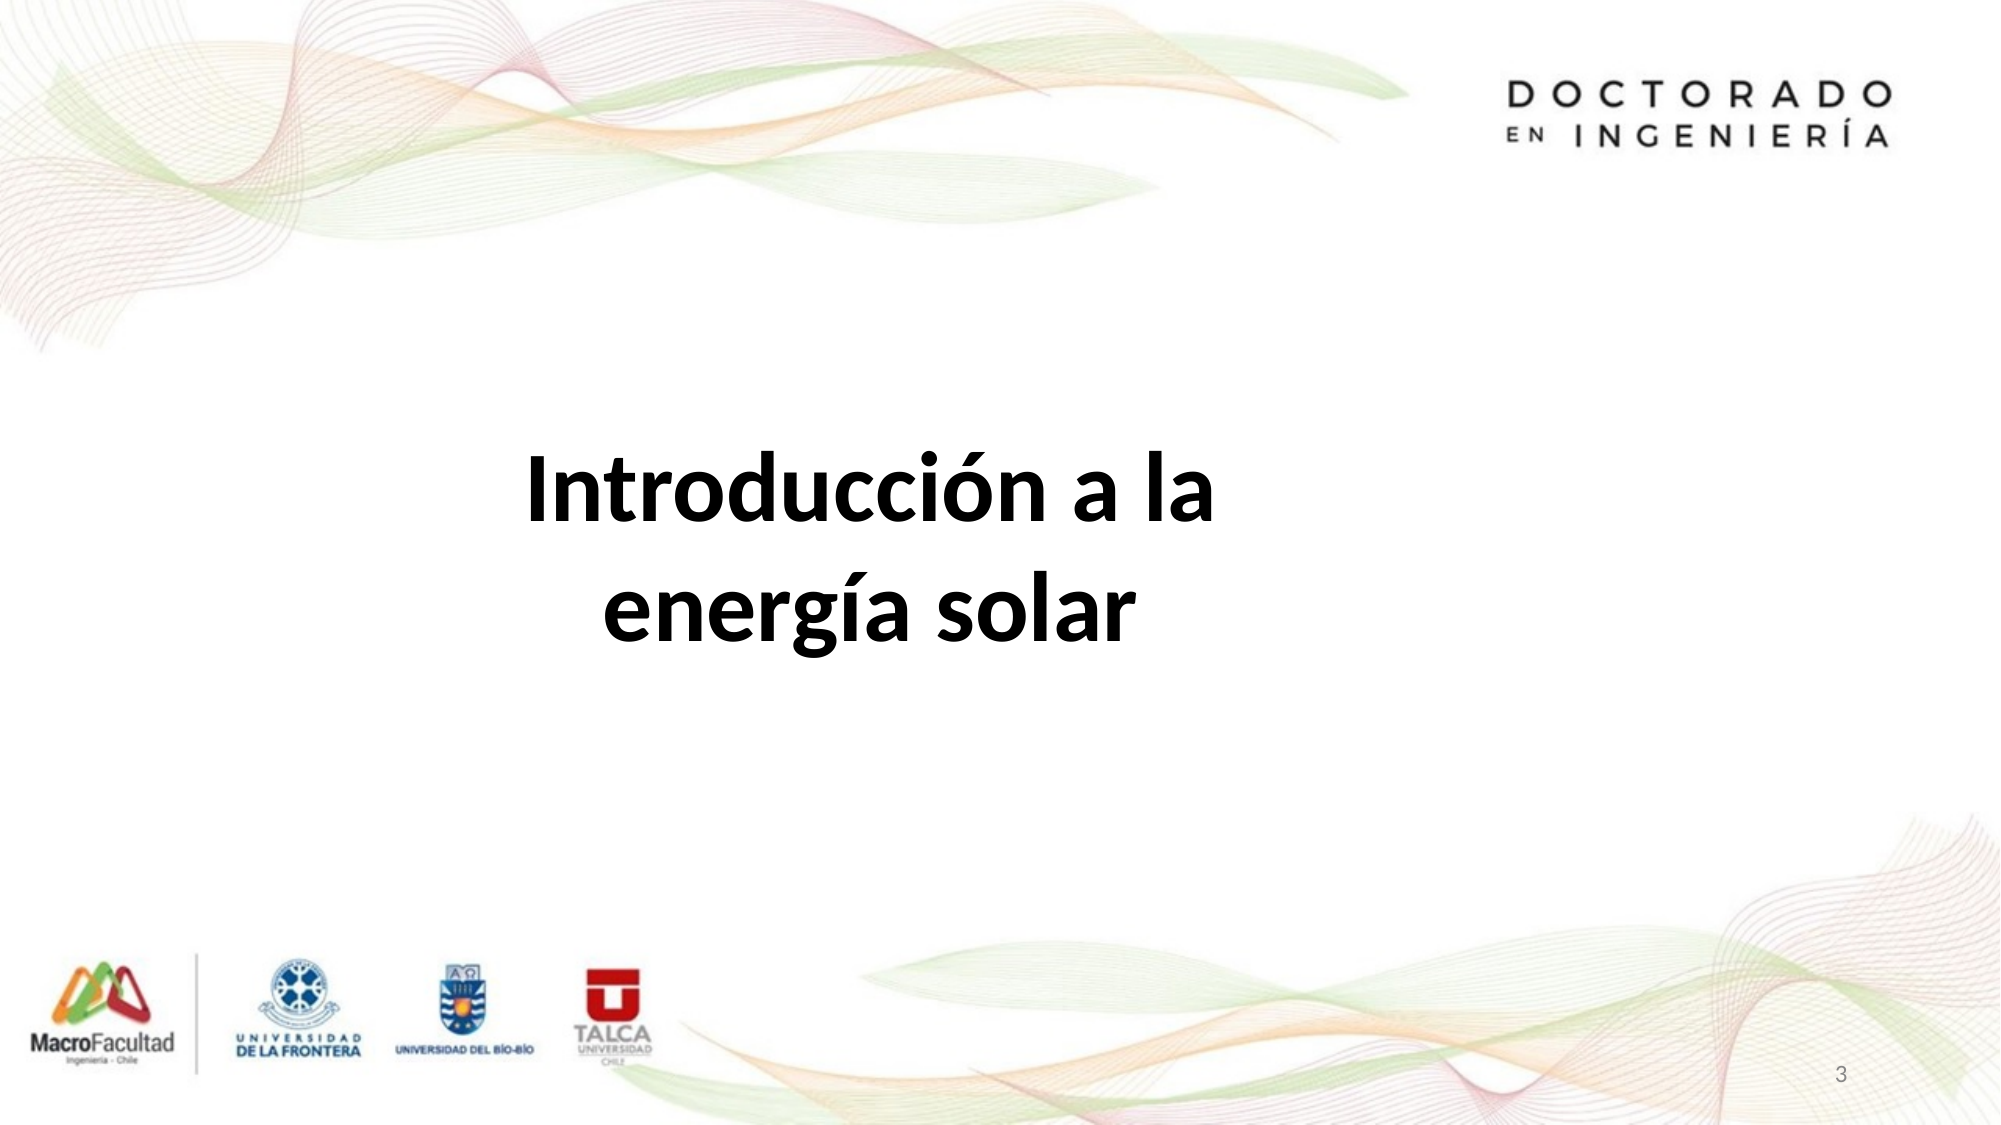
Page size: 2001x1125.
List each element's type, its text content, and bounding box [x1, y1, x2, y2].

text_box Introducción a la energía solar [389, 390, 1353, 692]
slide_number 3 [1412, 1042, 1863, 1103]
picture [0, 0, 2001, 1125]
